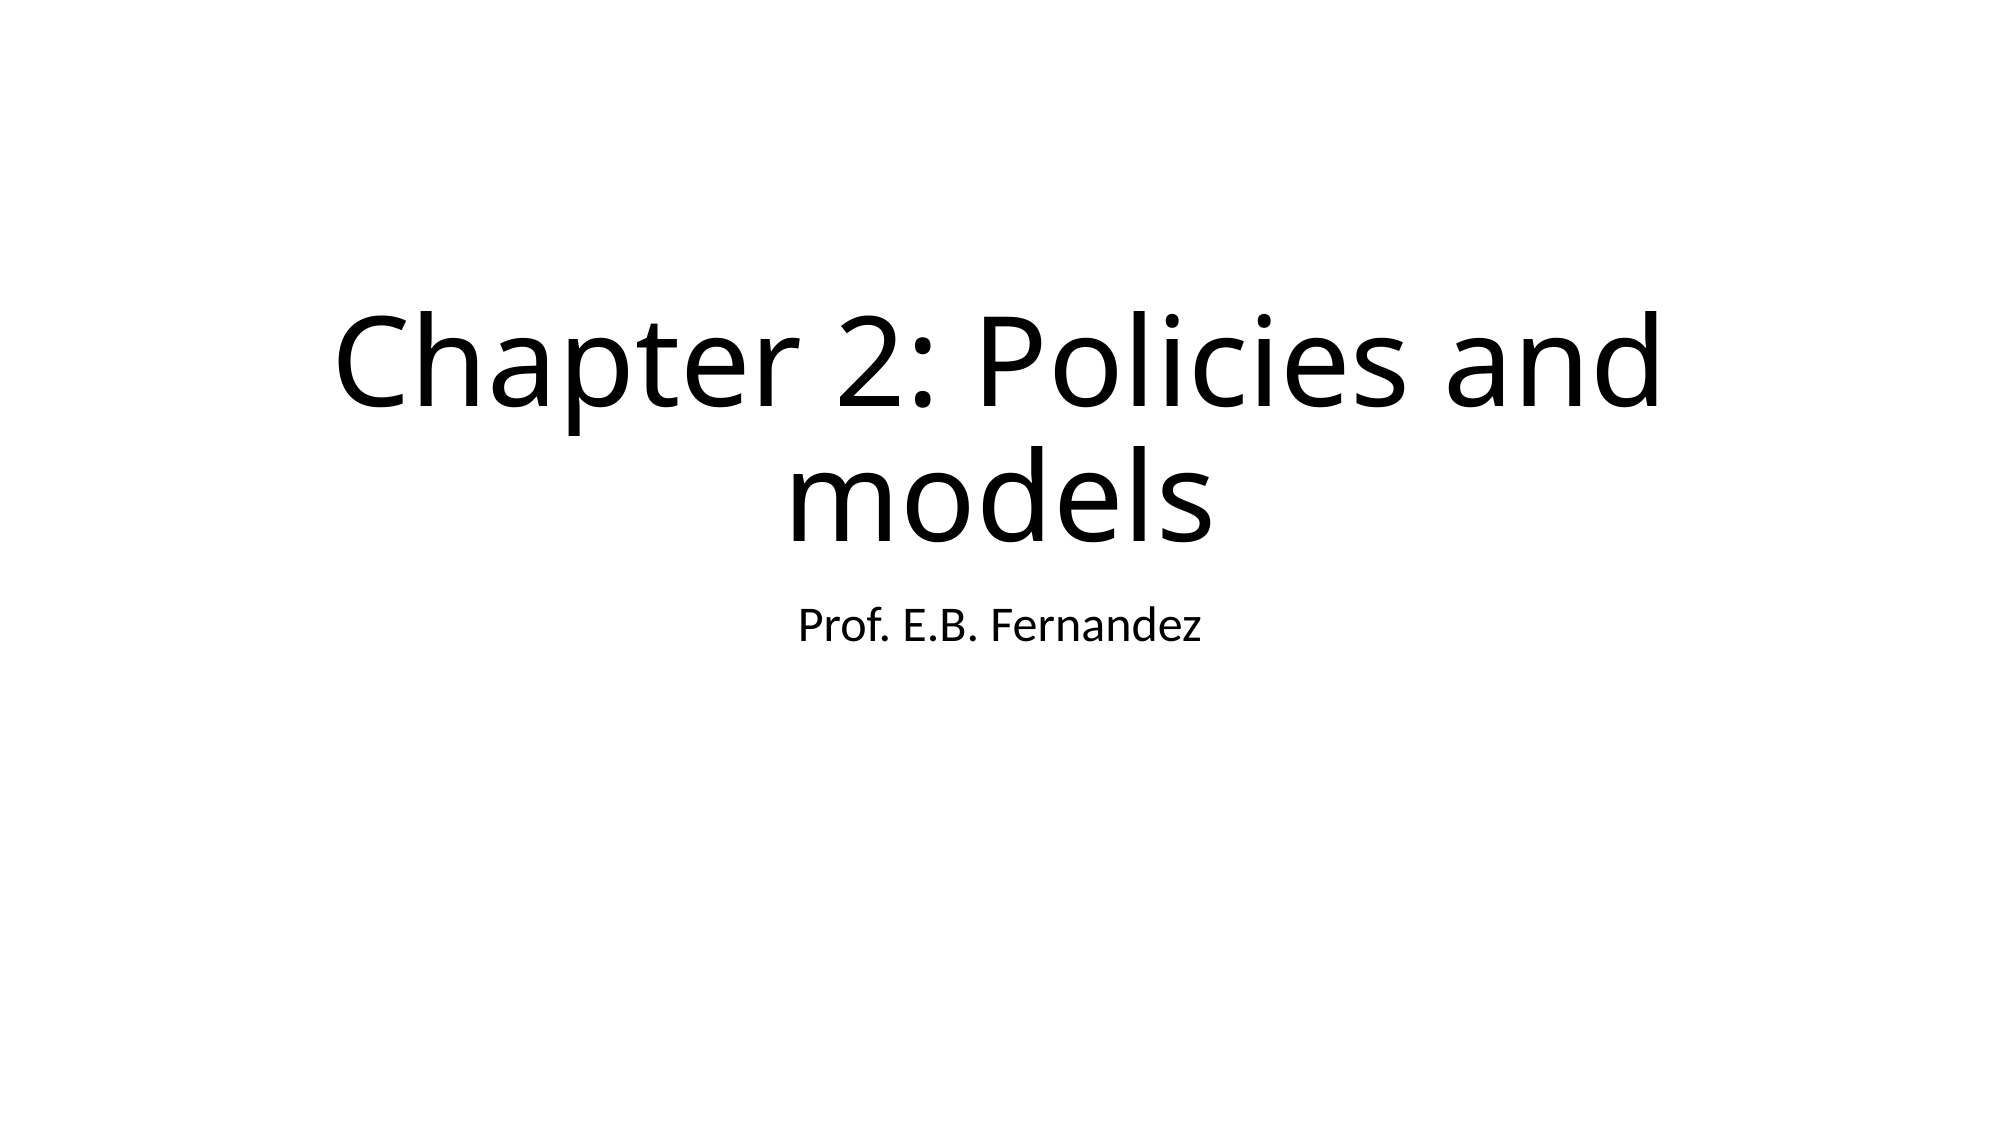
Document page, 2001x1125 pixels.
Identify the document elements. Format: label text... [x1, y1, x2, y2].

title Chapter 2: Policies and models [249, 184, 1750, 576]
subtitle Prof. E.B. Fernandez [249, 590, 1750, 863]
